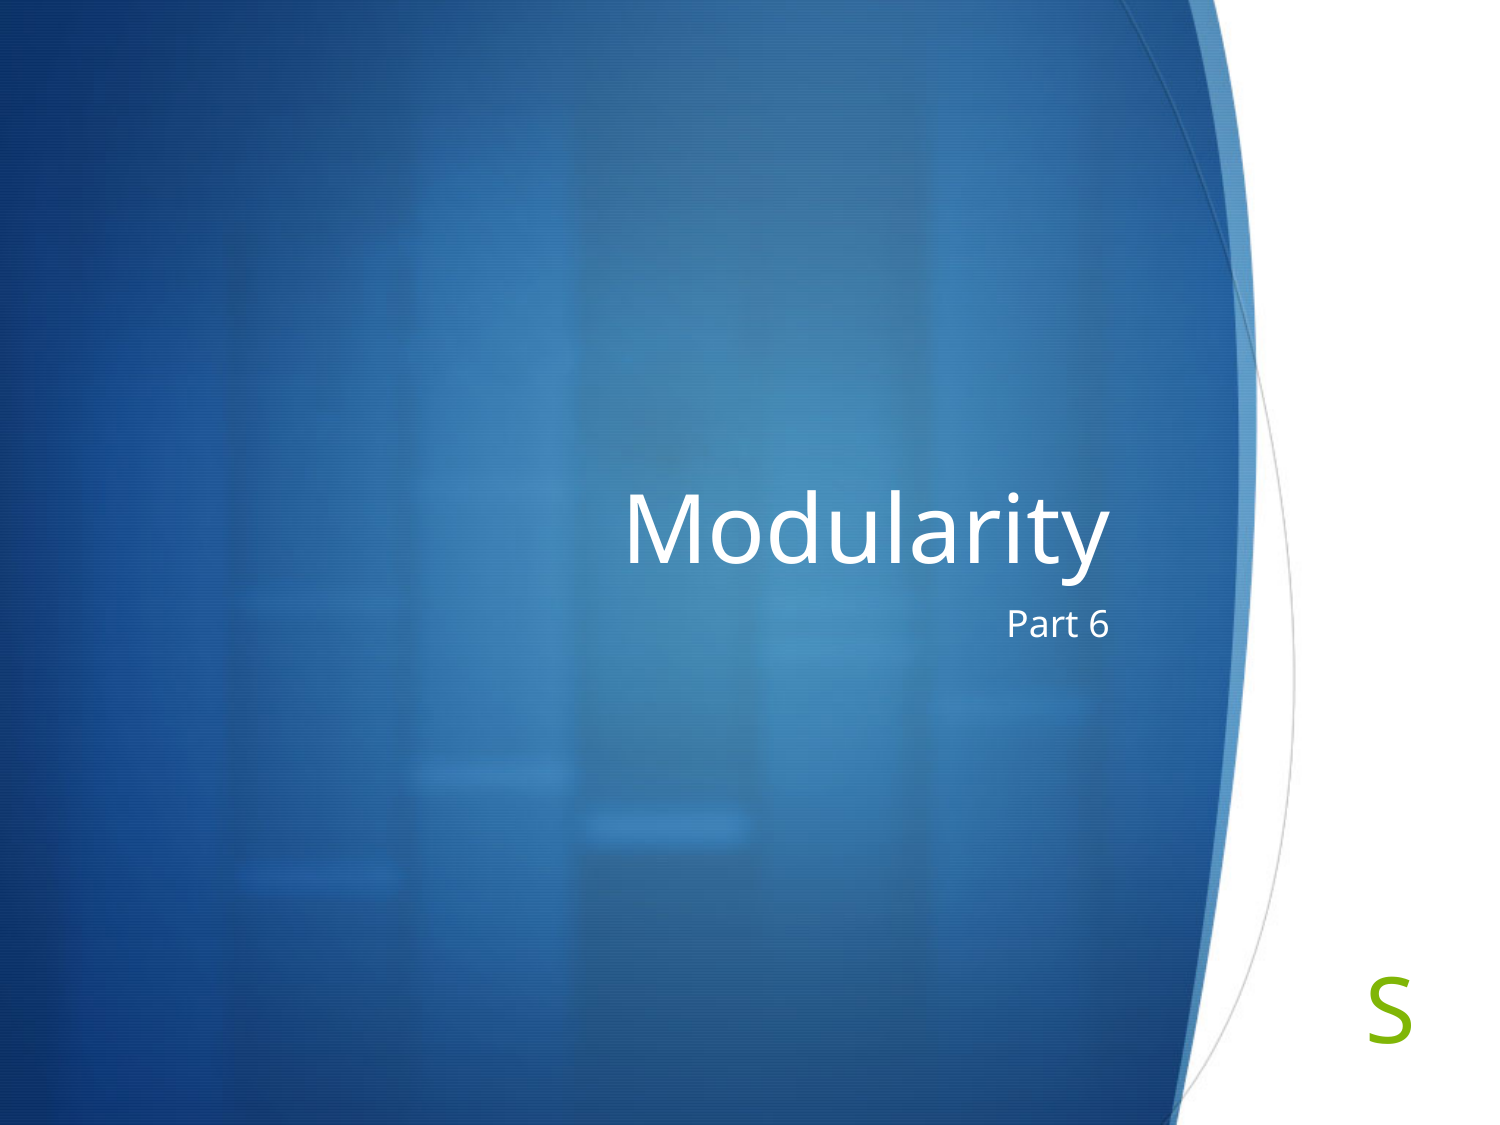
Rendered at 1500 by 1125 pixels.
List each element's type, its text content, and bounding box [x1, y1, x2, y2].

picture [0, 0, 1500, 1125]
list Part 6 [275, 592, 1125, 839]
title Modularity [75, 366, 1125, 591]
